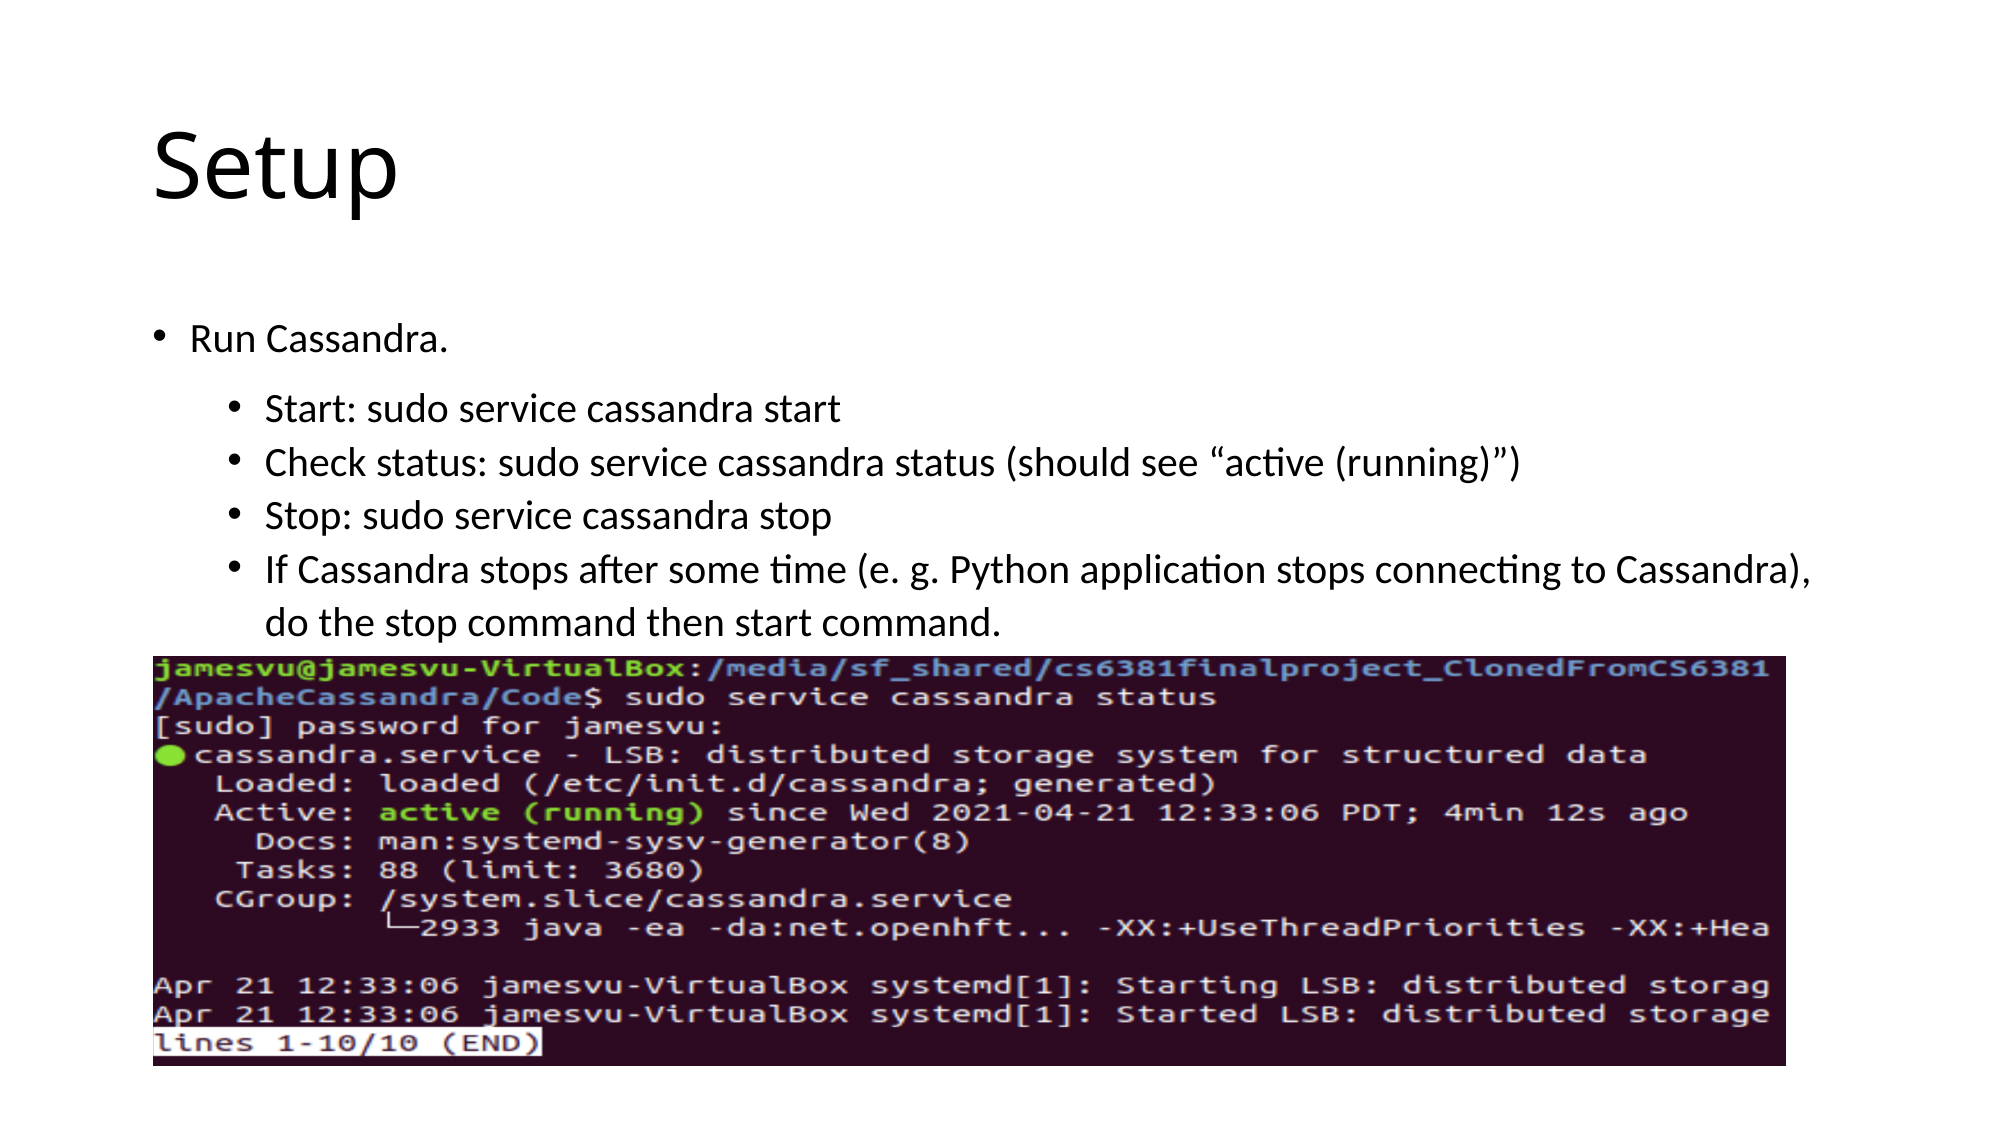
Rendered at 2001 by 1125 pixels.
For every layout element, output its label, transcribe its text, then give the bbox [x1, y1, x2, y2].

picture [152, 656, 1786, 1066]
list Run Cassandra. Start: sudo service cassandra start Check status: sudo service cassandra status (should see “active (running)”) Stop: sudo service cassandra stop If Cassandra stops after some time (e. g. Python application stops connecting to Cassandra), do the stop command then start command. [137, 299, 1863, 1014]
title Setup [137, 59, 1863, 278]
